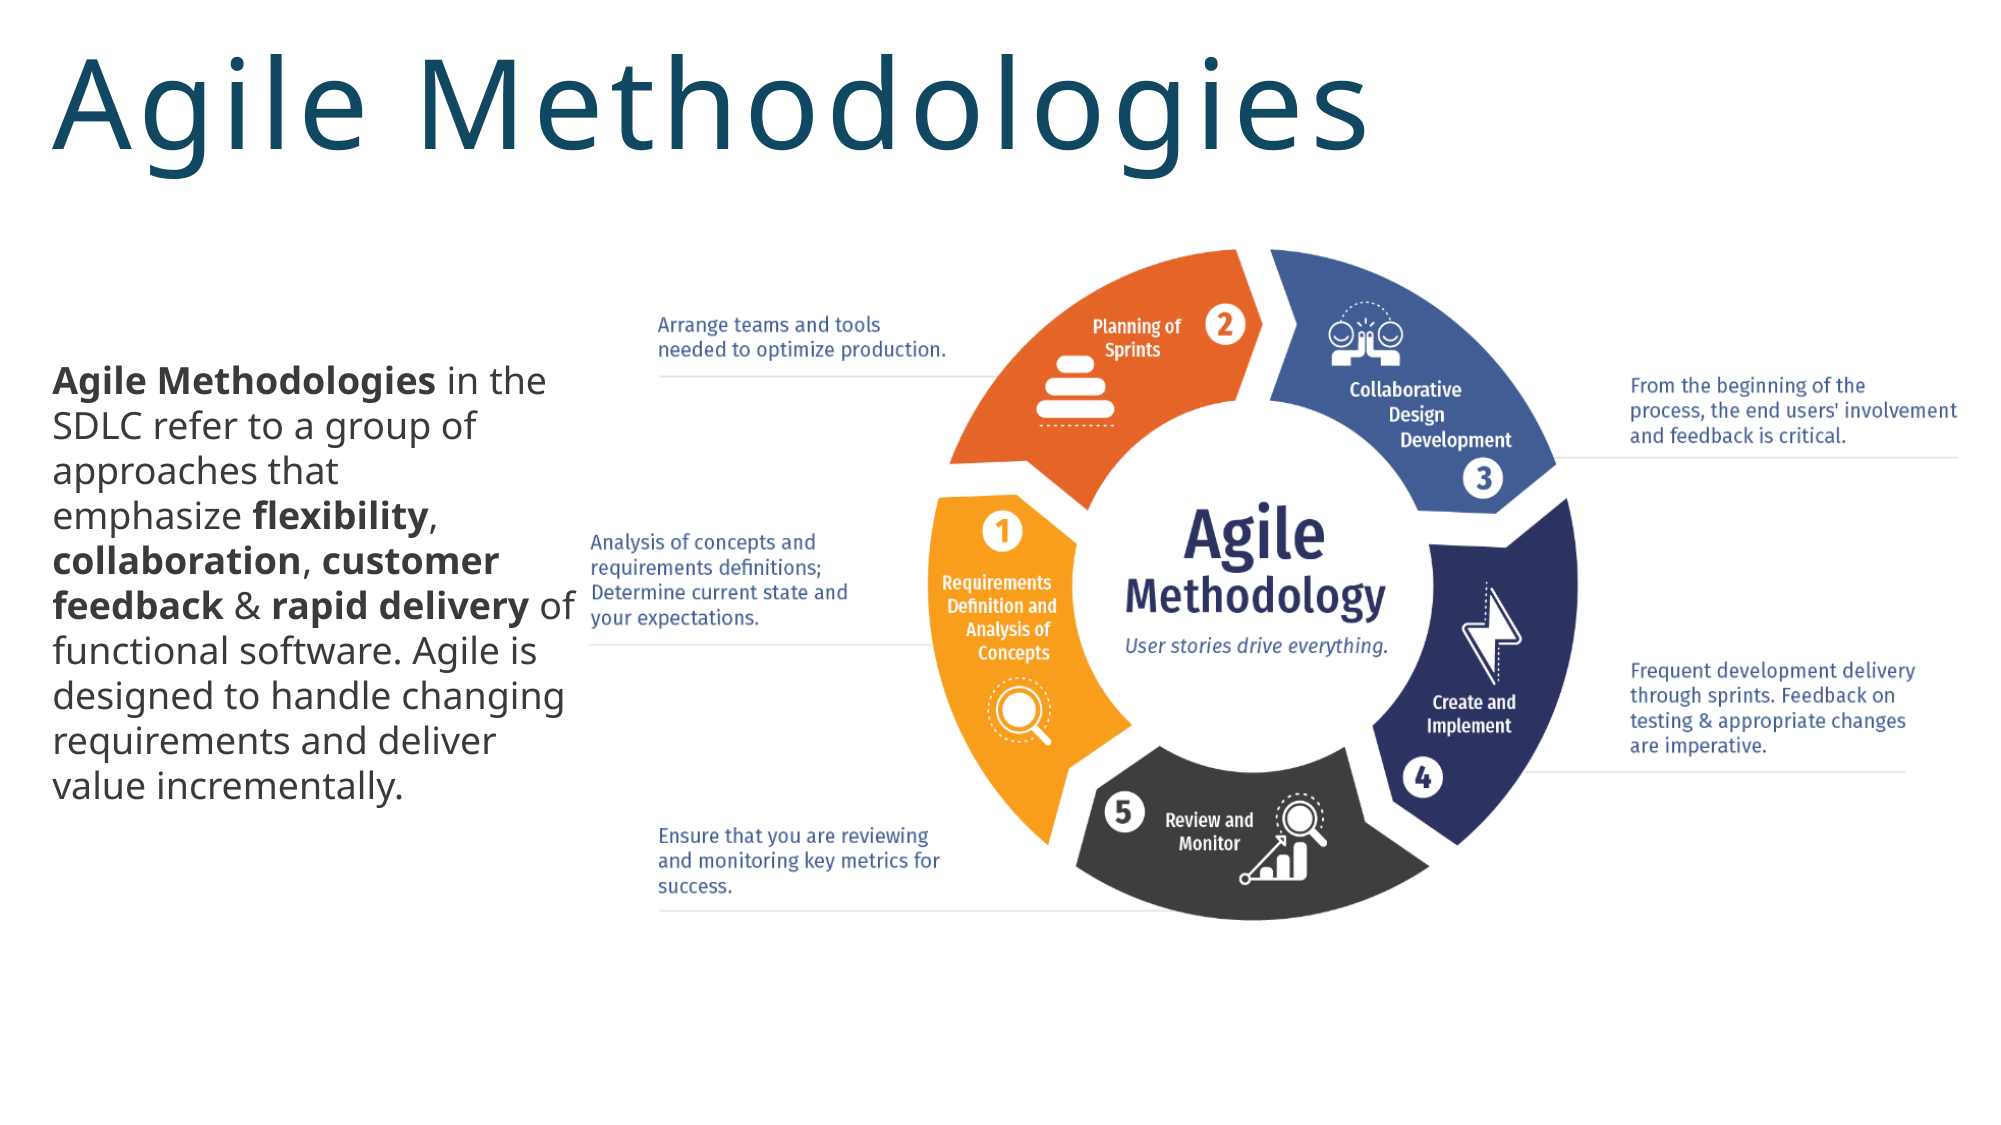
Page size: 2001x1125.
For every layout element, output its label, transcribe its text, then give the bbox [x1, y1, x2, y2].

title Agile Methodologies [37, 0, 1763, 218]
text_box Agile Methodologies in the SDLC refer to a group of approaches that emphasize flexibility, collaboration, customer feedback & rapid delivery of functional software. Agile is designed to handle changing requirements and deliver value incrementally. [37, 349, 542, 815]
picture [542, 152, 2000, 1018]
